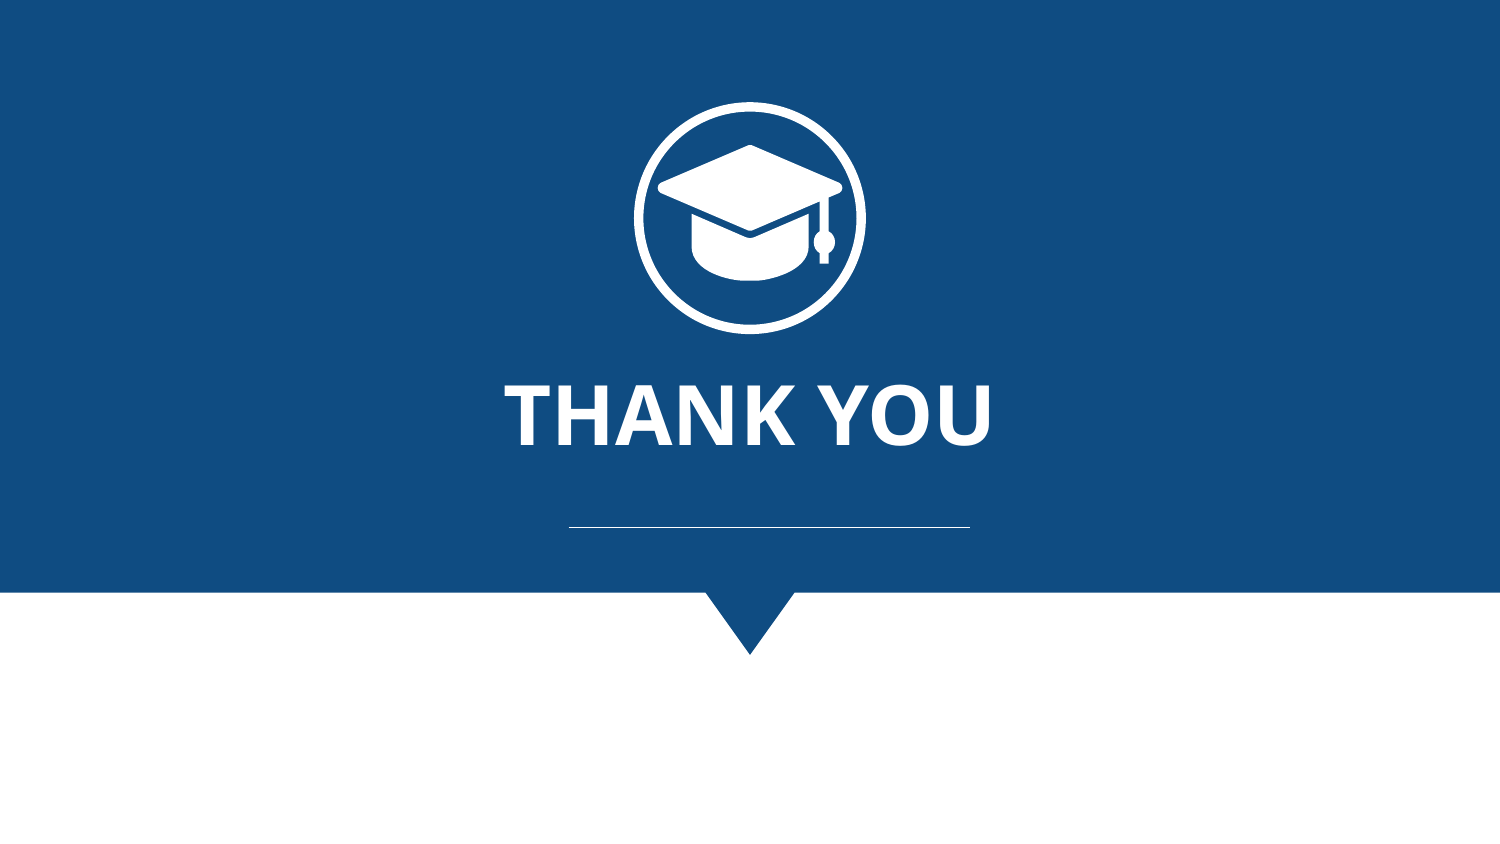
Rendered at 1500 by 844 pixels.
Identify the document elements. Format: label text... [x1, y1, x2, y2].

text_box [0, 0, 1500, 657]
text_box THANK YOU [488, 354, 1012, 470]
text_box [638, 106, 862, 330]
